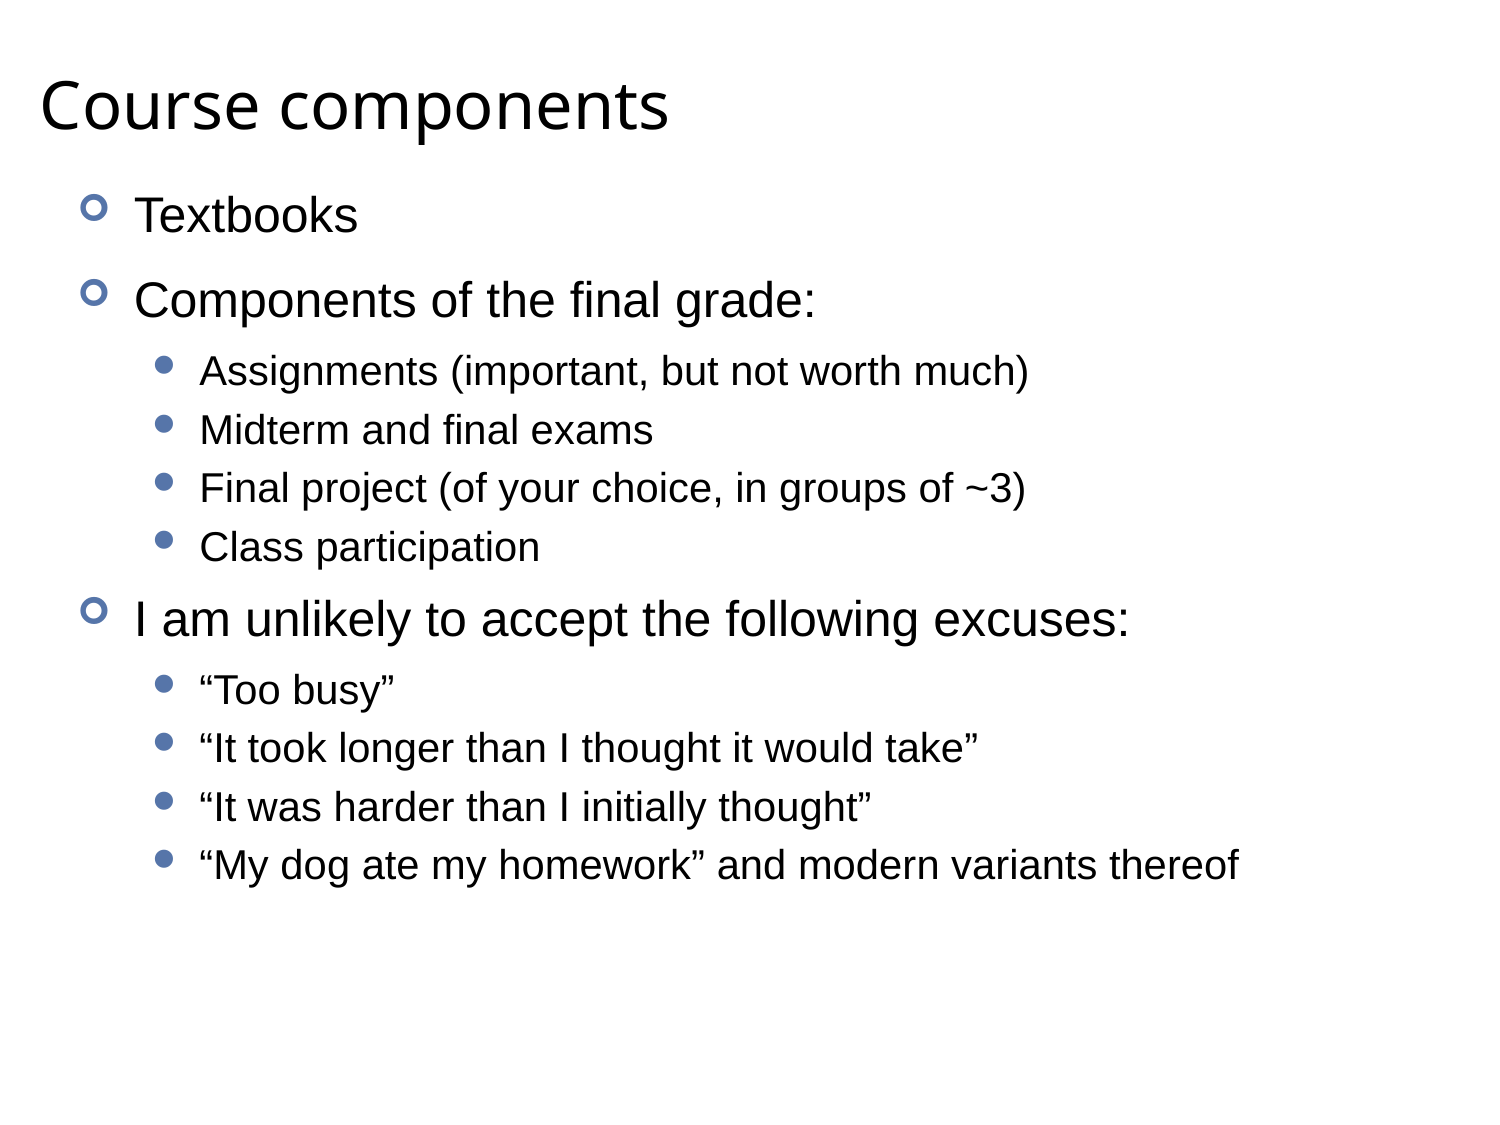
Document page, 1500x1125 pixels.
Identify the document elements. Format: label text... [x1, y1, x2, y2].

list Textbooks Components of the final grade: Assignments (important, but not worth much) Midterm and final exams Final project (of your choice, in groups of ~3) Class participation I am unlikely to accept the following excuses: “Too busy” “It took longer than I thought it would take” “It was harder than I initially thought” “My dog ate my homework” and modern variants thereof [62, 174, 1451, 1013]
title Course components [24, 18, 1451, 188]
